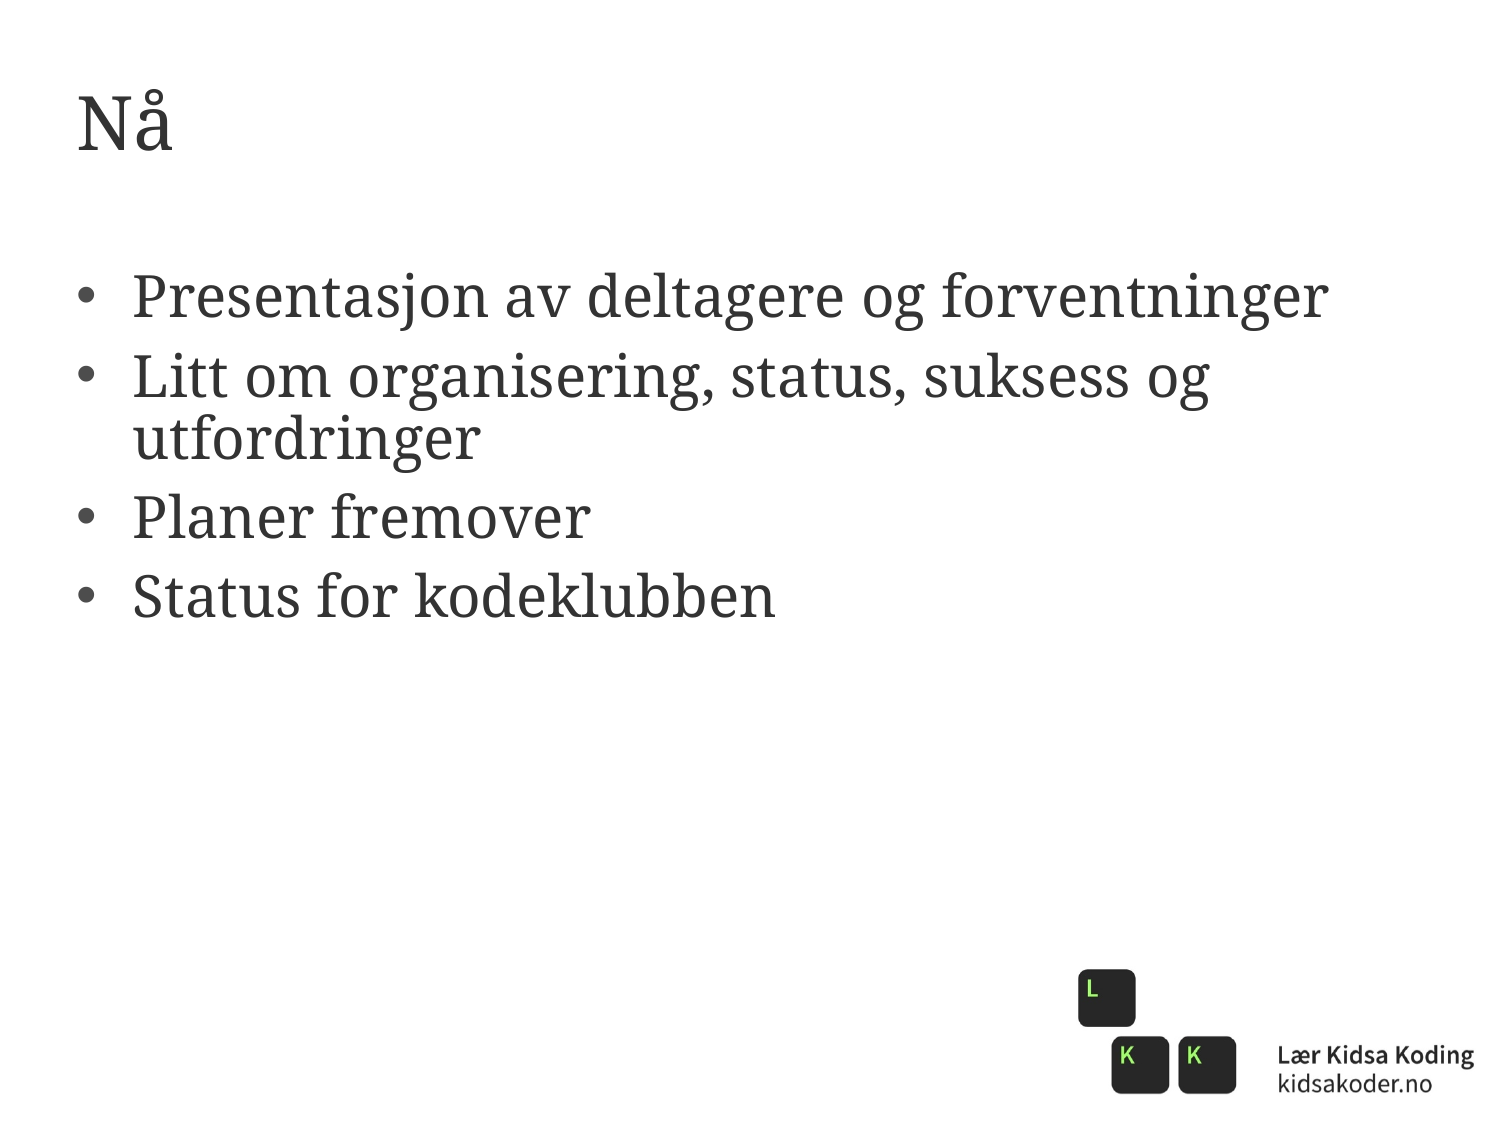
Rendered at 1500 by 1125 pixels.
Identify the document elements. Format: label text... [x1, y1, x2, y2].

picture [1059, 949, 1500, 1125]
title Nå [76, 78, 1140, 256]
list Presentasjon av deltagere og forventninger Litt om organisering, status, suksess og utfordringer Planer fremover Status for kodeklubben [76, 267, 1422, 1024]
